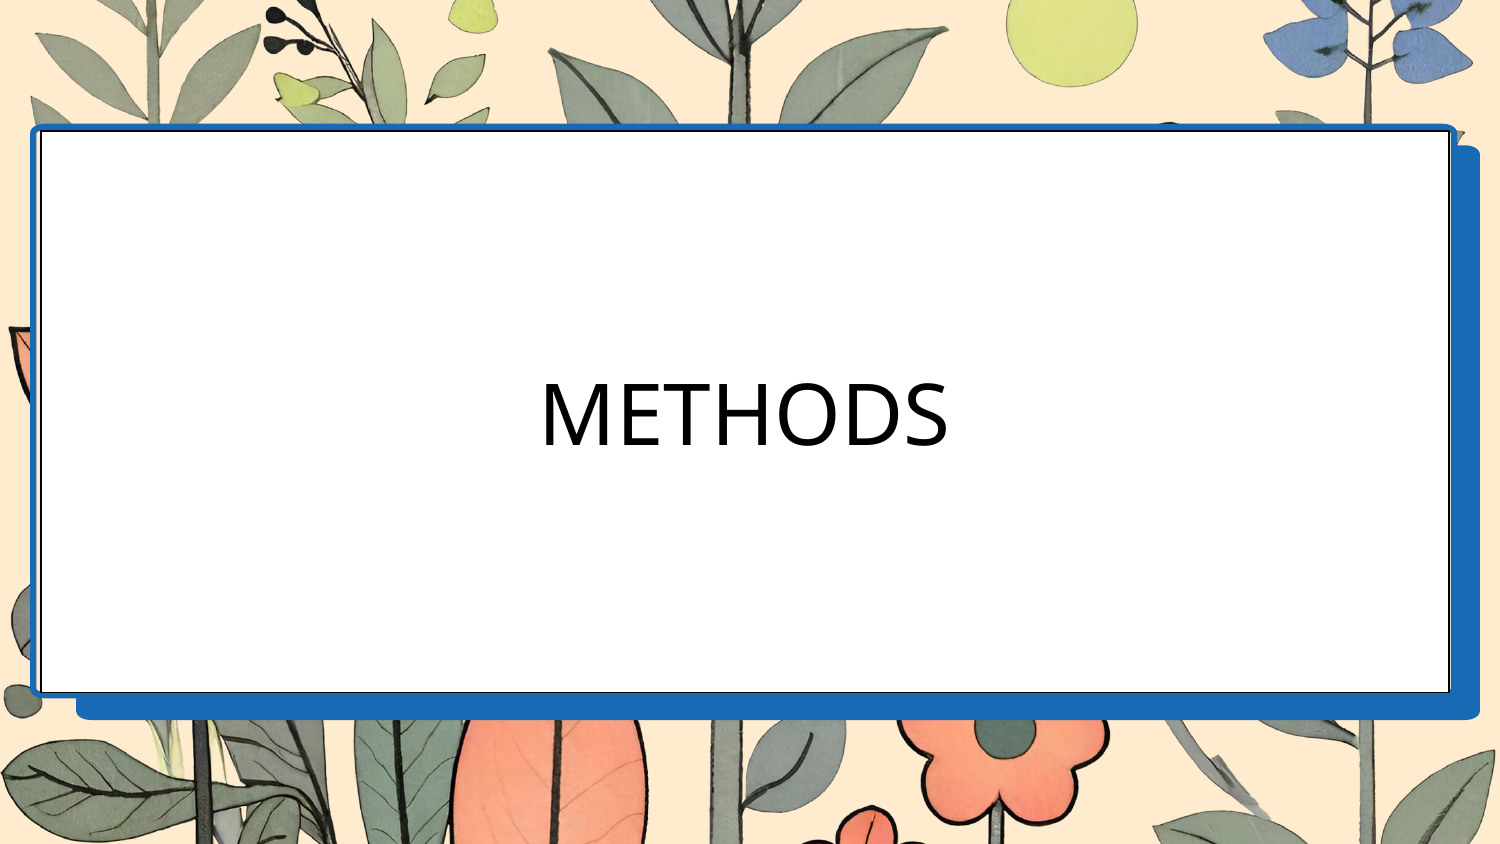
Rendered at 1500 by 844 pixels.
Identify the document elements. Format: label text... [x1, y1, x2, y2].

picture [0, 0, 1500, 844]
text_box METHODS [40, 130, 1449, 693]
